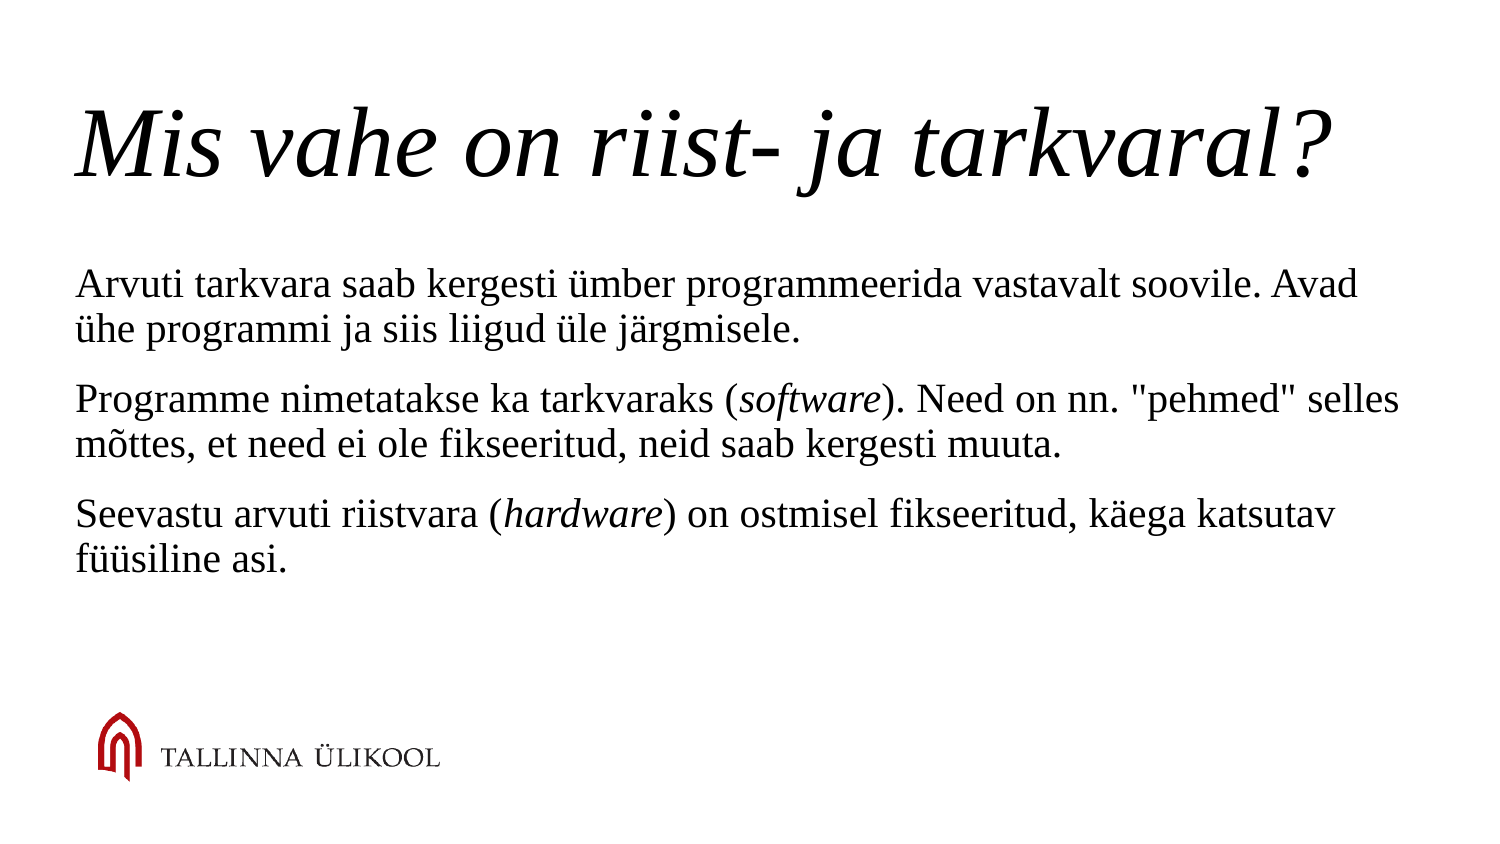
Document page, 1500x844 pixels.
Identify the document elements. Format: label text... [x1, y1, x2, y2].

picture [98, 711, 440, 782]
list Arvuti tarkvara saab kergesti ümber programmeerida vastavalt soovile. Avad ühe programmi ja siis liigud üle järgmisele. Programme nimetatakse ka tarkvaraks (software). Need on nn. "pehmed" selles mõttes, et need ei ole fikseeritud, neid saab kergesti muuta. Seevastu arvuti riistvara (hardware) on ostmisel fikseeritud, käega katsutav füüsiline asi. [75, 261, 1425, 676]
title Mis vahe on riist- ja tarkvaral? [75, 75, 1369, 224]
